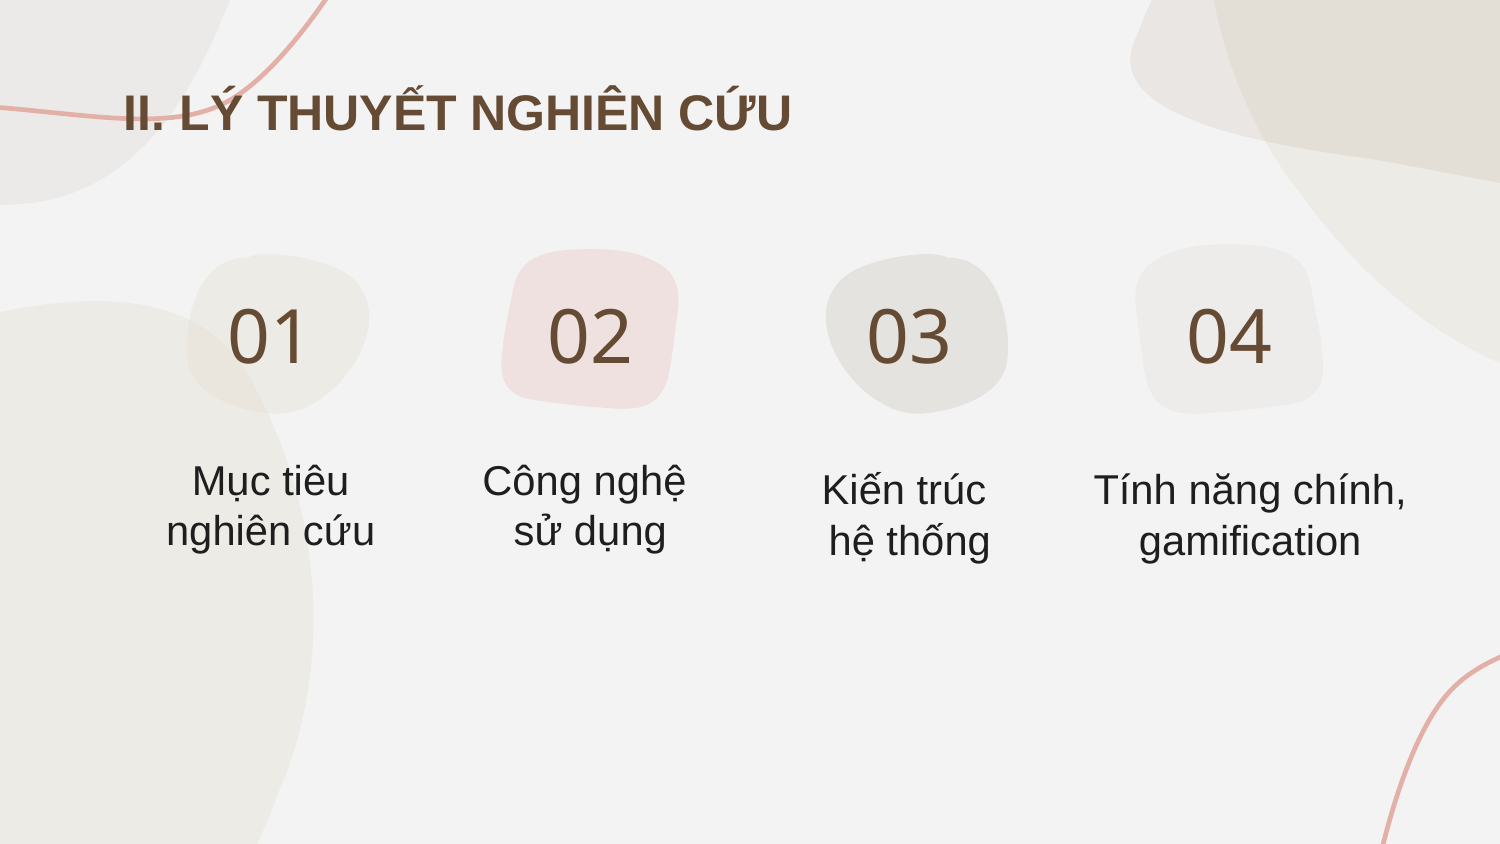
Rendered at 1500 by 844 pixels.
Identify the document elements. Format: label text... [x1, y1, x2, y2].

title Tính năng chính, gamification [1078, 431, 1422, 579]
title Kiến trúc hệ thống [759, 456, 1061, 579]
title 04 [1078, 297, 1380, 371]
title Mục tiêu nghiên cứu [120, 447, 422, 570]
title Công nghệ sử dụng [439, 431, 741, 570]
title 01 [120, 297, 422, 371]
text_box II. LÝ THUYẾT NGHIÊN CỨU [109, 73, 816, 148]
title 03 [759, 297, 1061, 371]
title 02 [439, 297, 741, 371]
